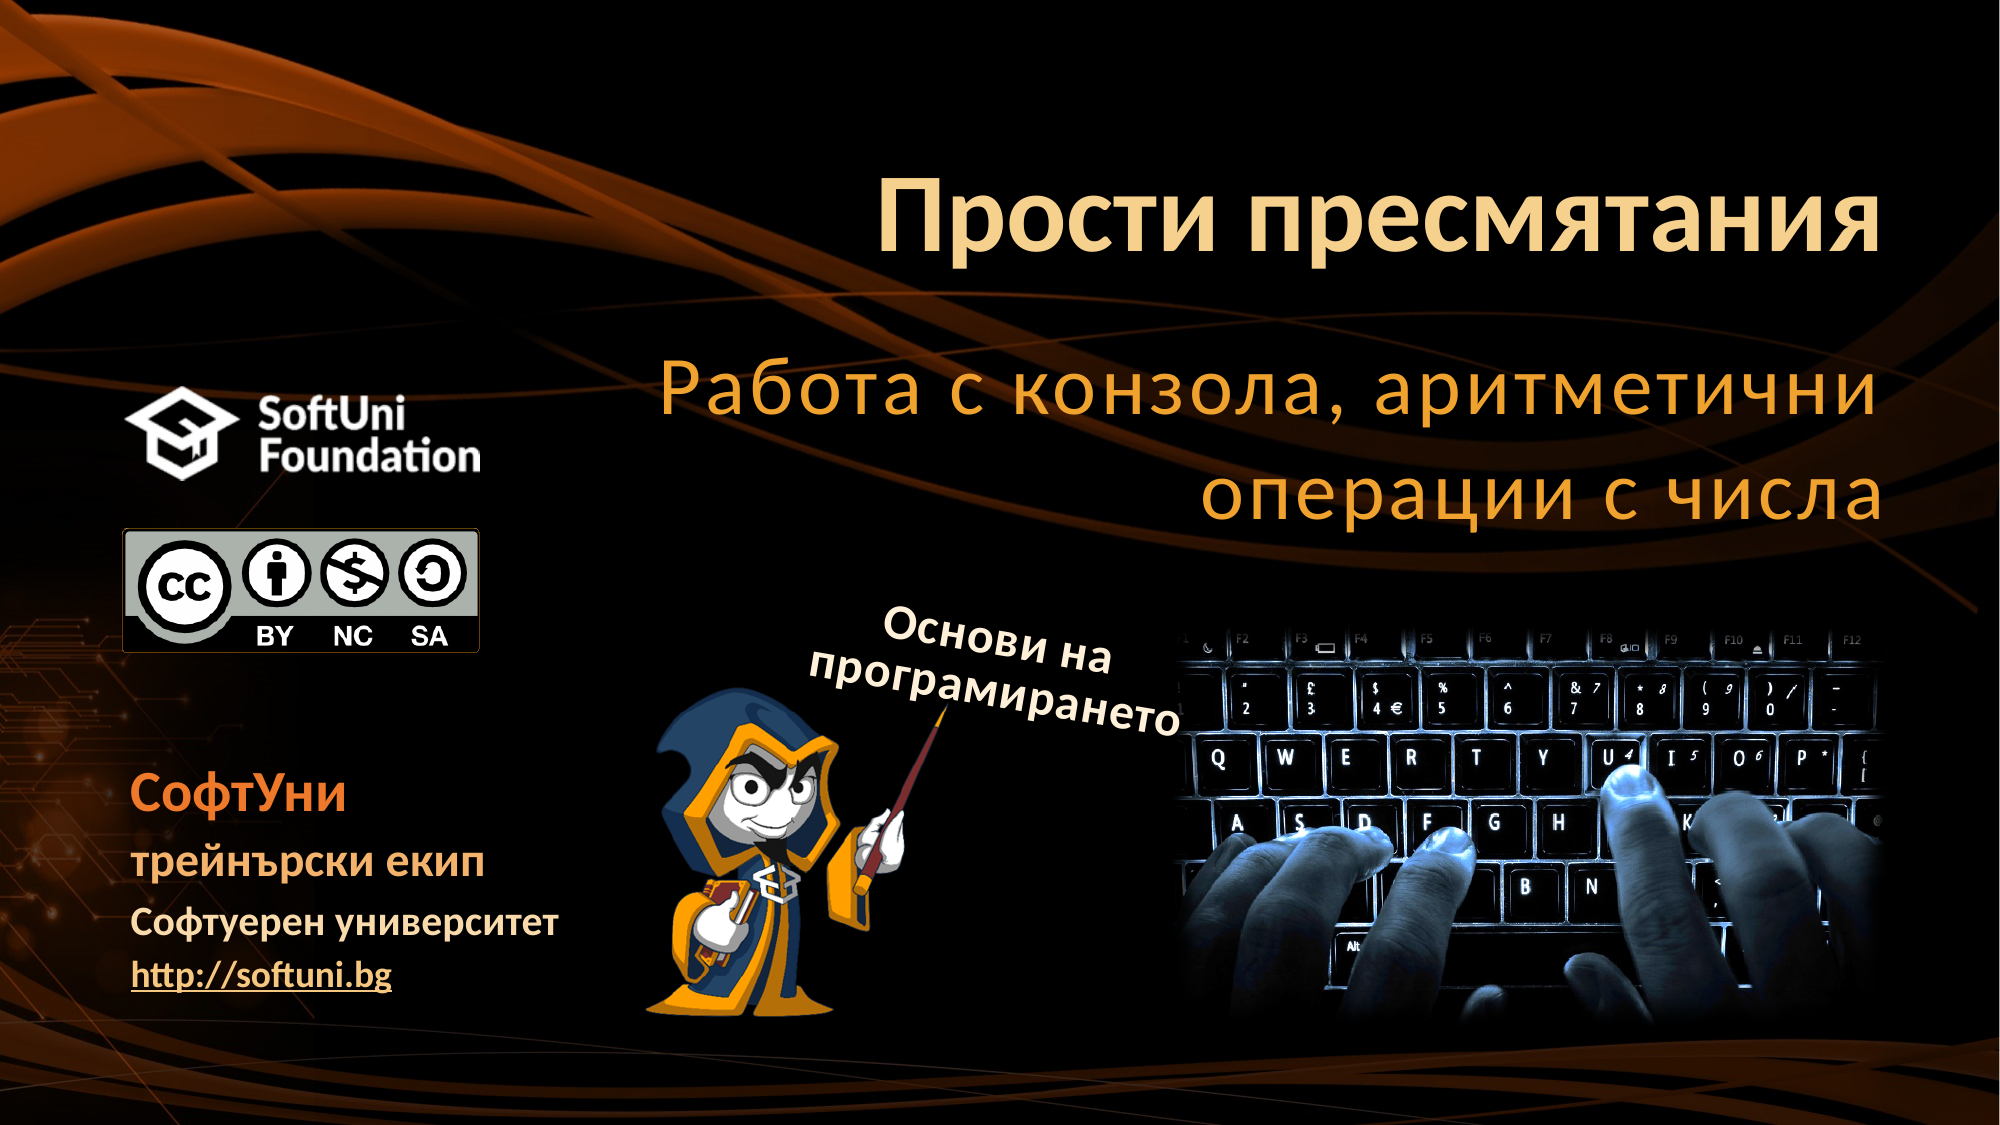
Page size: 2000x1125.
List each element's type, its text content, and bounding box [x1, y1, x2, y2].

title Прости пресмятания [587, 125, 1885, 305]
list СофтУни [124, 742, 615, 819]
list http://softuni.bg [124, 942, 615, 1000]
list трейнърски екип [124, 819, 615, 886]
subtitle Работа с конзола, аритметични операции с числа [587, 326, 1885, 542]
picture [0, 0, 2000, 1125]
text_box Основи на програмирането [795, 575, 1169, 755]
list Софтуерен университет [124, 886, 615, 942]
